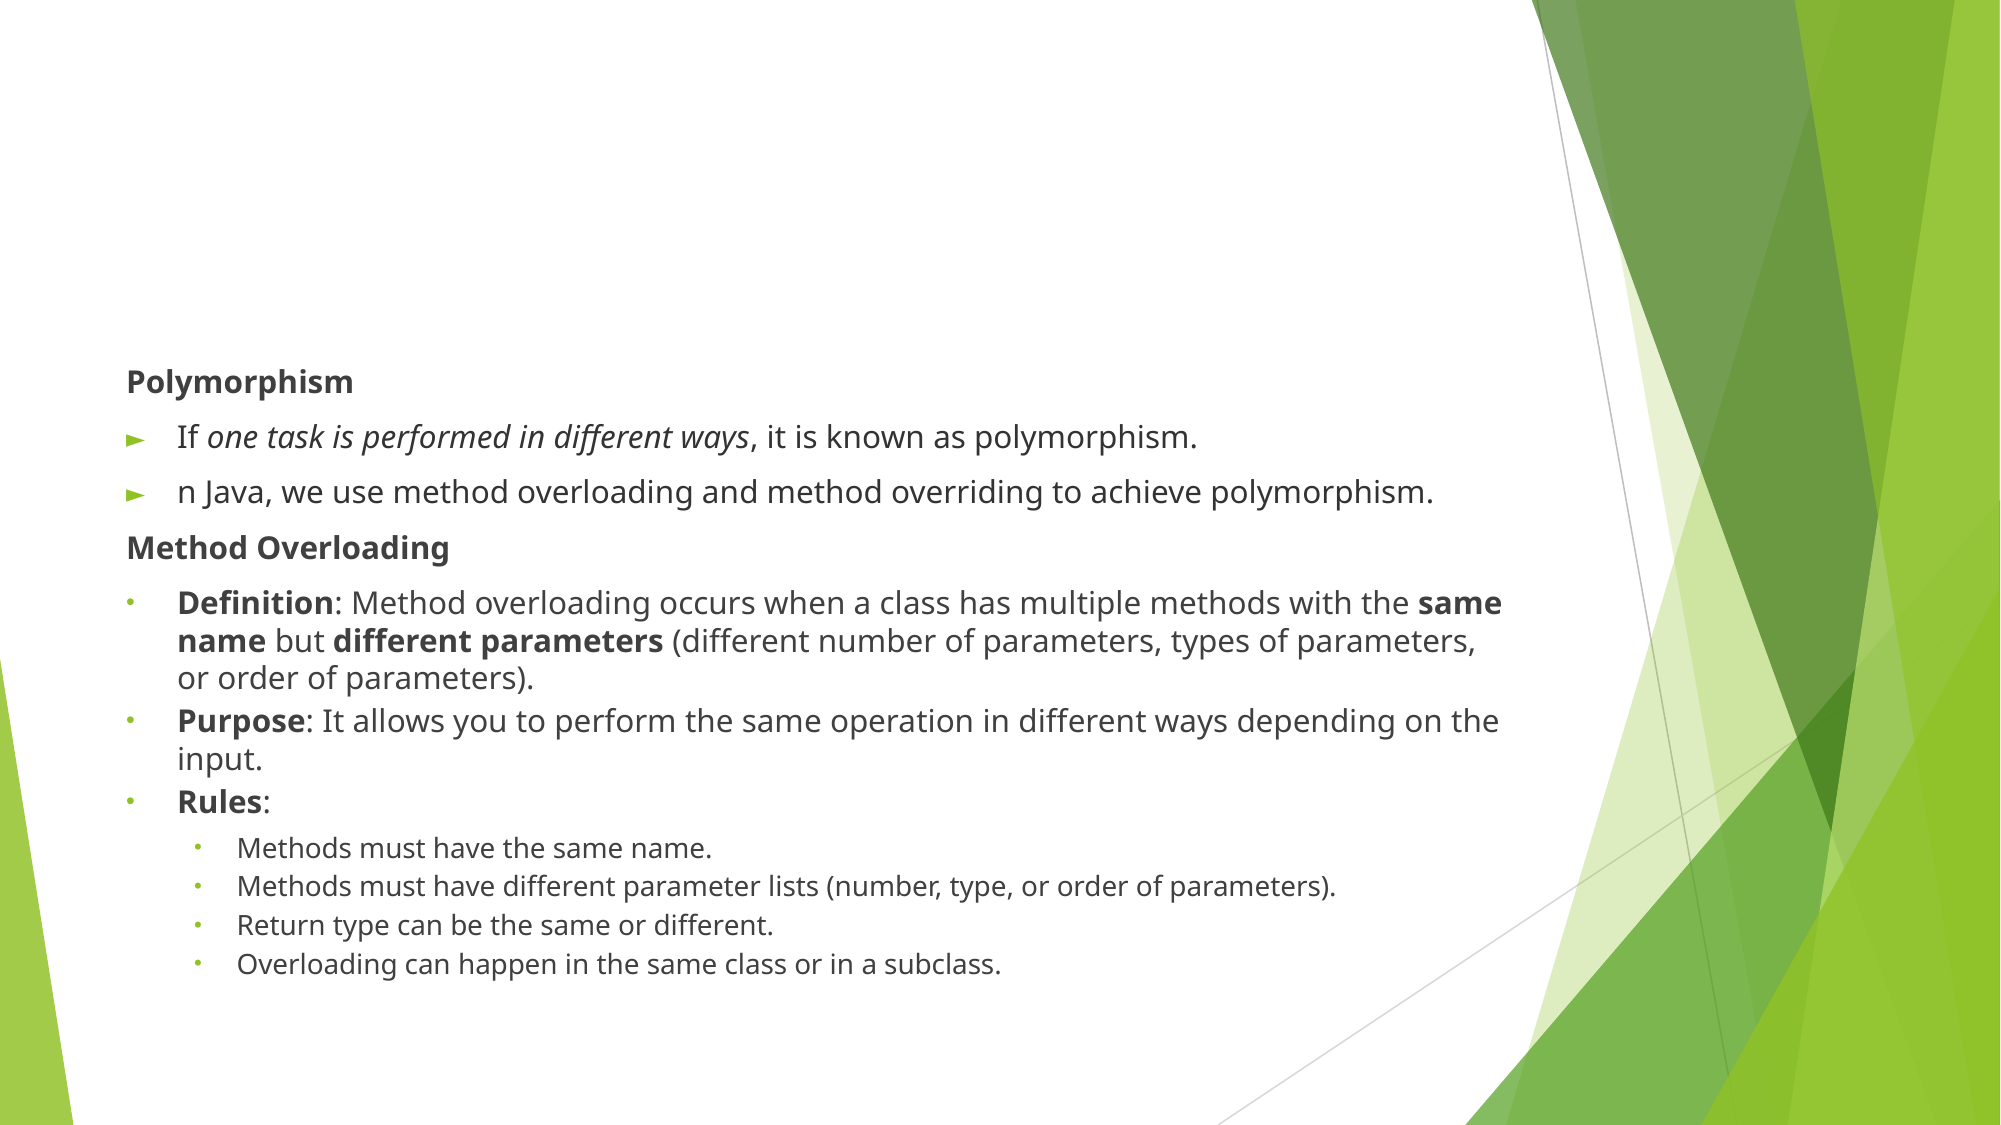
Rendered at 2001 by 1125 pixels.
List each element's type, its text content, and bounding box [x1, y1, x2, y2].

list Polymorphism If one task is performed in different ways, it is known as polymorphism. n Java, we use method overloading and method overriding to achieve polymorphism. Method Overloading Definition: Method overloading occurs when a class has multiple methods with the same name but different parameters (different number of parameters, types of parameters, or order of parameters). Purpose: It allows you to perform the same operation in different ways depending on the input. Rules: Methods must have the same name. Methods must have different parameter lists (number, type, or order of parameters). Return type can be the same or different. Overloading can happen in the same class or in a subclass. [111, 354, 1522, 992]
